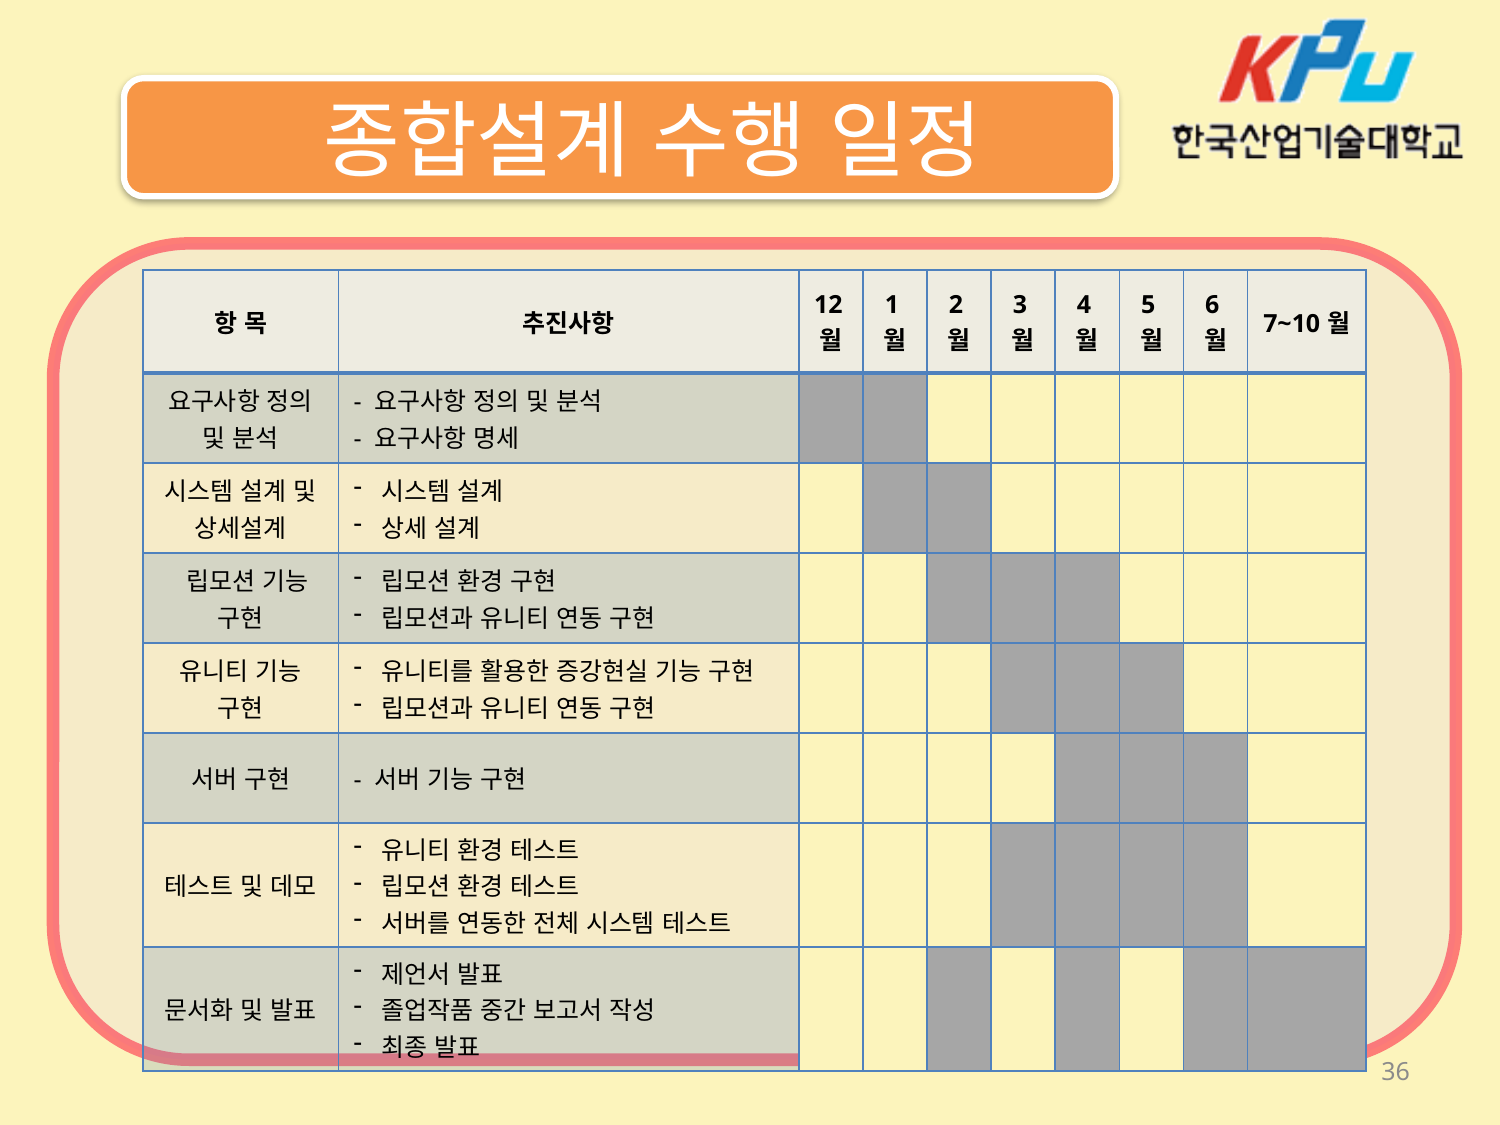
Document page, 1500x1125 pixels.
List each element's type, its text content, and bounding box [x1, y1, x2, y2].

table_cell [928, 375, 990, 462]
table_cell [992, 644, 1054, 732]
table_cell - 서버 기능 구현 [339, 734, 798, 822]
table_cell [1184, 824, 1247, 946]
table_cell 립모션 기능 구현 [144, 554, 338, 642]
table_cell [1056, 375, 1119, 462]
table_cell [1248, 464, 1365, 552]
table_header 2월 [928, 271, 990, 371]
table_cell [1120, 464, 1183, 552]
picture [1115, 2, 1500, 162]
table_cell [928, 734, 990, 822]
table_cell [1184, 464, 1247, 552]
table_header 12월 [800, 271, 862, 371]
table_header 6월 [1184, 271, 1247, 371]
table_cell [1248, 644, 1365, 732]
table_cell [928, 554, 990, 642]
table_cell [1248, 734, 1365, 822]
table_cell [800, 734, 862, 822]
table_cell 요구사항 정의 및 분석 [144, 375, 338, 462]
table_cell [1248, 824, 1365, 946]
table_cell [992, 948, 1054, 1070]
table_cell [1056, 734, 1119, 822]
table_cell 립모션 환경 구현 립모션과 유니티 연동 구현 [339, 554, 798, 642]
table_cell [1120, 824, 1183, 946]
table_cell [1120, 554, 1183, 642]
table_cell 유니티 환경 테스트 립모션 환경 테스트 서버를 연동한 전체 시스템 테스트 [339, 824, 798, 946]
table_cell 유니티 기능 구현 [144, 644, 338, 732]
table_header 4월 [1056, 271, 1119, 371]
table_cell [864, 948, 926, 1070]
table_cell [1184, 375, 1247, 462]
table_cell [992, 734, 1054, 822]
table_cell 제언서 발표 졸업작품 중간 보고서 작성 최종 발표 [339, 948, 798, 1070]
table_header 3월 [992, 271, 1054, 371]
table_cell 시스템 설계 상세 설계 [339, 464, 798, 552]
table_cell [800, 824, 862, 946]
table_cell [1184, 644, 1247, 732]
table_cell [1056, 644, 1119, 732]
table_header 1월 [864, 271, 926, 371]
table_cell [1248, 948, 1365, 1070]
table_header 7~10월 [1248, 271, 1365, 371]
table_cell [1120, 375, 1183, 462]
table_cell [1120, 948, 1183, 1070]
table_header 추진사항 [339, 271, 798, 371]
table_cell [800, 464, 862, 552]
table_cell [800, 375, 862, 462]
text_box [50, 241, 1459, 1054]
slide_number 36 [1074, 1042, 1425, 1103]
table_cell [1056, 824, 1119, 946]
table_cell 시스템 설계 및 상세설계 [144, 464, 338, 552]
table_cell [992, 824, 1054, 946]
table_cell [992, 464, 1054, 552]
table_cell [928, 644, 990, 732]
table_cell [864, 554, 926, 642]
table_cell [1184, 948, 1247, 1070]
table_cell - 요구사항 정의 및 분석 - 요구사항 명세 [339, 375, 798, 462]
table_cell 유니티를 활용한 증강현실 기능 구현 립모션과 유니티 연동 구현 [339, 644, 798, 732]
table_cell [1120, 644, 1183, 732]
table_cell [928, 464, 990, 552]
table_cell [928, 824, 990, 946]
table_cell [1184, 554, 1247, 642]
table_cell [992, 375, 1054, 462]
table_cell [1056, 554, 1119, 642]
text_box 종합설계 수행 일정 [120, 74, 1120, 200]
table_header 항 목 [144, 271, 338, 371]
table_cell [800, 948, 862, 1070]
table_cell 테스트 및 데모 [144, 824, 338, 946]
table_cell [800, 644, 862, 732]
table_cell [864, 464, 926, 552]
table_cell [1248, 375, 1365, 462]
table_cell [864, 824, 926, 946]
table_cell [864, 644, 926, 732]
table_cell [800, 554, 862, 642]
table_cell [1120, 734, 1183, 822]
table_header 5월 [1120, 271, 1183, 371]
table_cell [864, 734, 926, 822]
table_cell 문서화 및 발표 [144, 948, 338, 1070]
table_cell [1056, 948, 1119, 1070]
table_cell [1056, 464, 1119, 552]
table_cell [1248, 554, 1365, 642]
table_cell 서버 구현 [144, 734, 338, 822]
table_cell [1184, 734, 1247, 822]
table_cell [928, 948, 990, 1070]
table_cell [864, 375, 926, 462]
table_cell [992, 554, 1054, 642]
